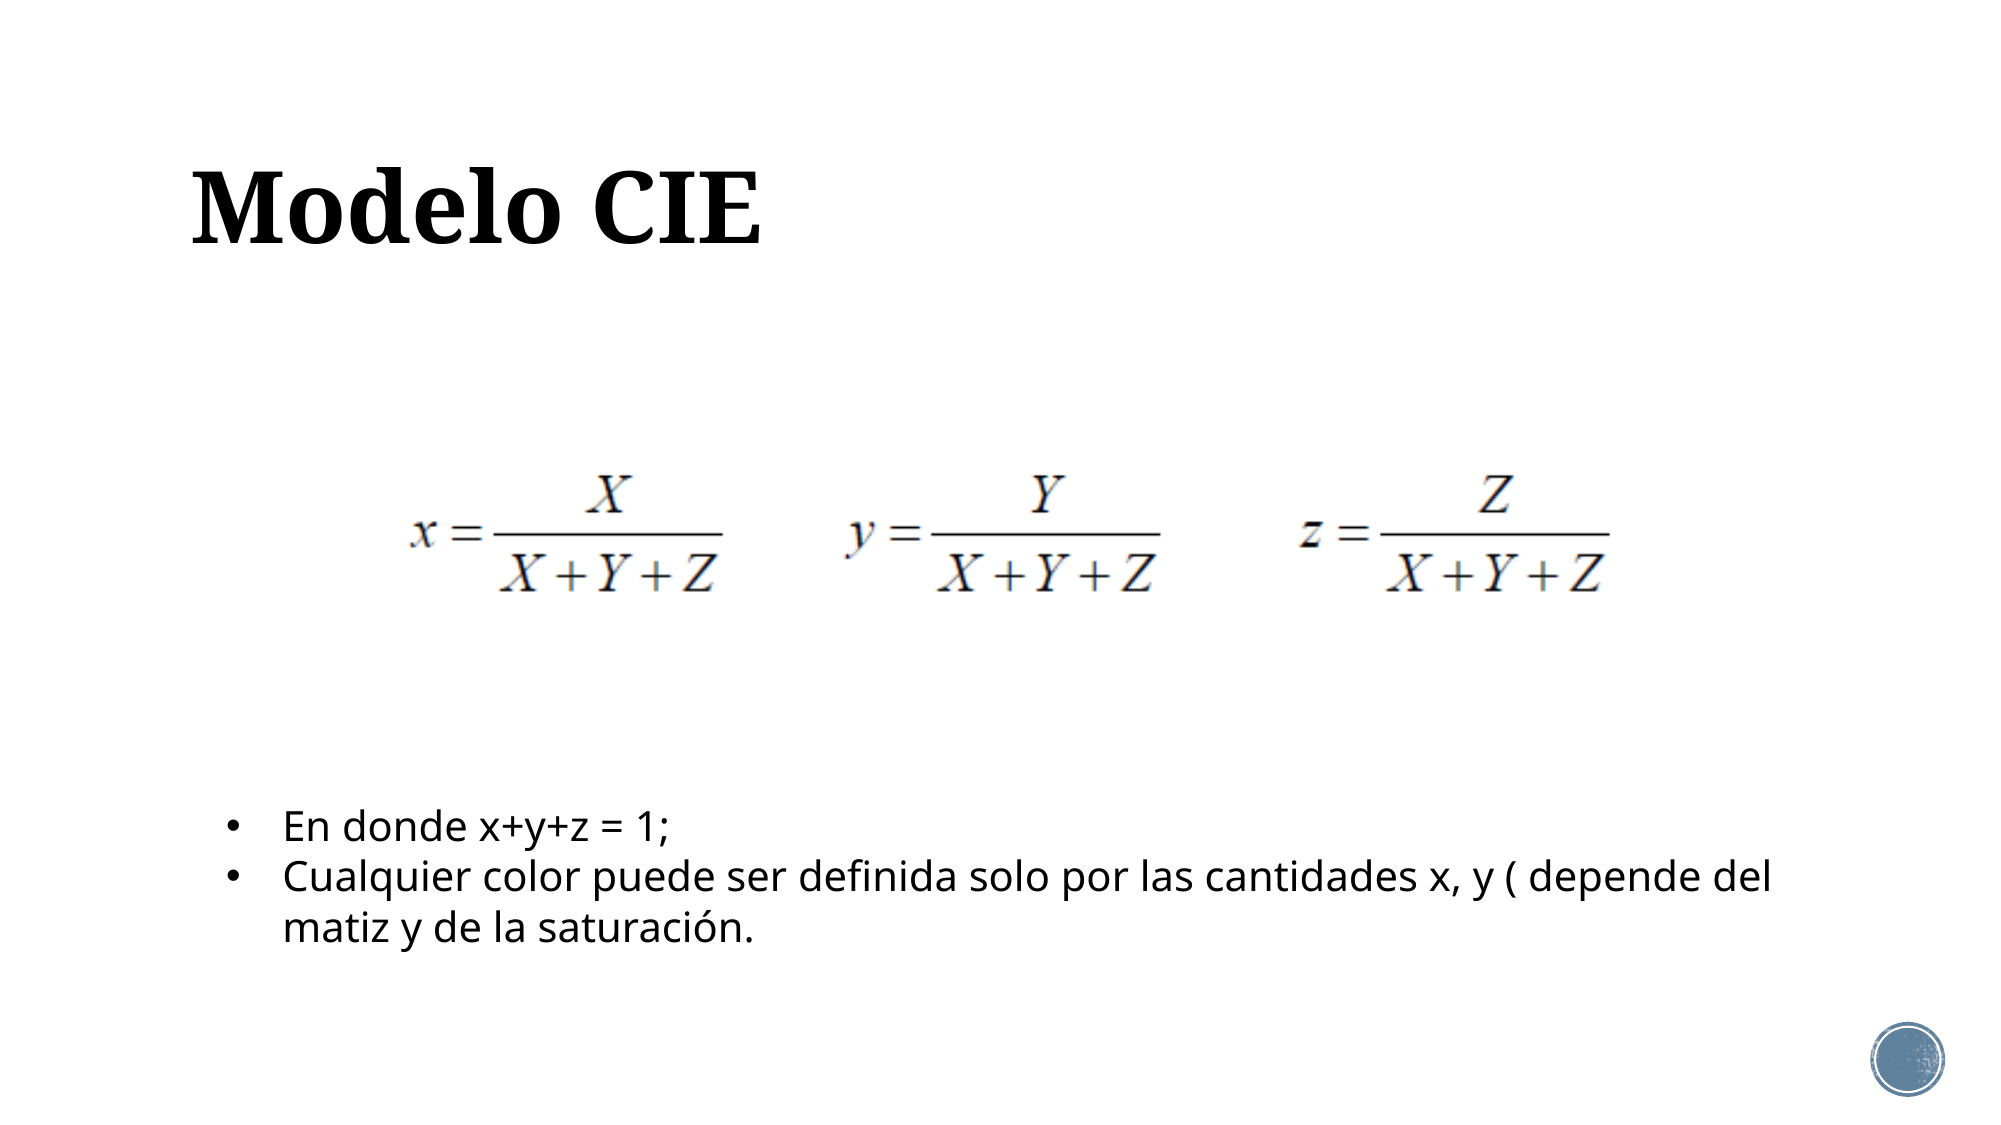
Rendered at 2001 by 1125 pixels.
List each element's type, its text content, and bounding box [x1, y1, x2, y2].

title Modelo CIE [175, 79, 1826, 344]
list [379, 413, 1691, 646]
text_box En donde x+y+z = 1; Cualquier color puede ser definida solo por las cantidades x, y ( depende del matiz y de la saturación. [211, 792, 1826, 958]
